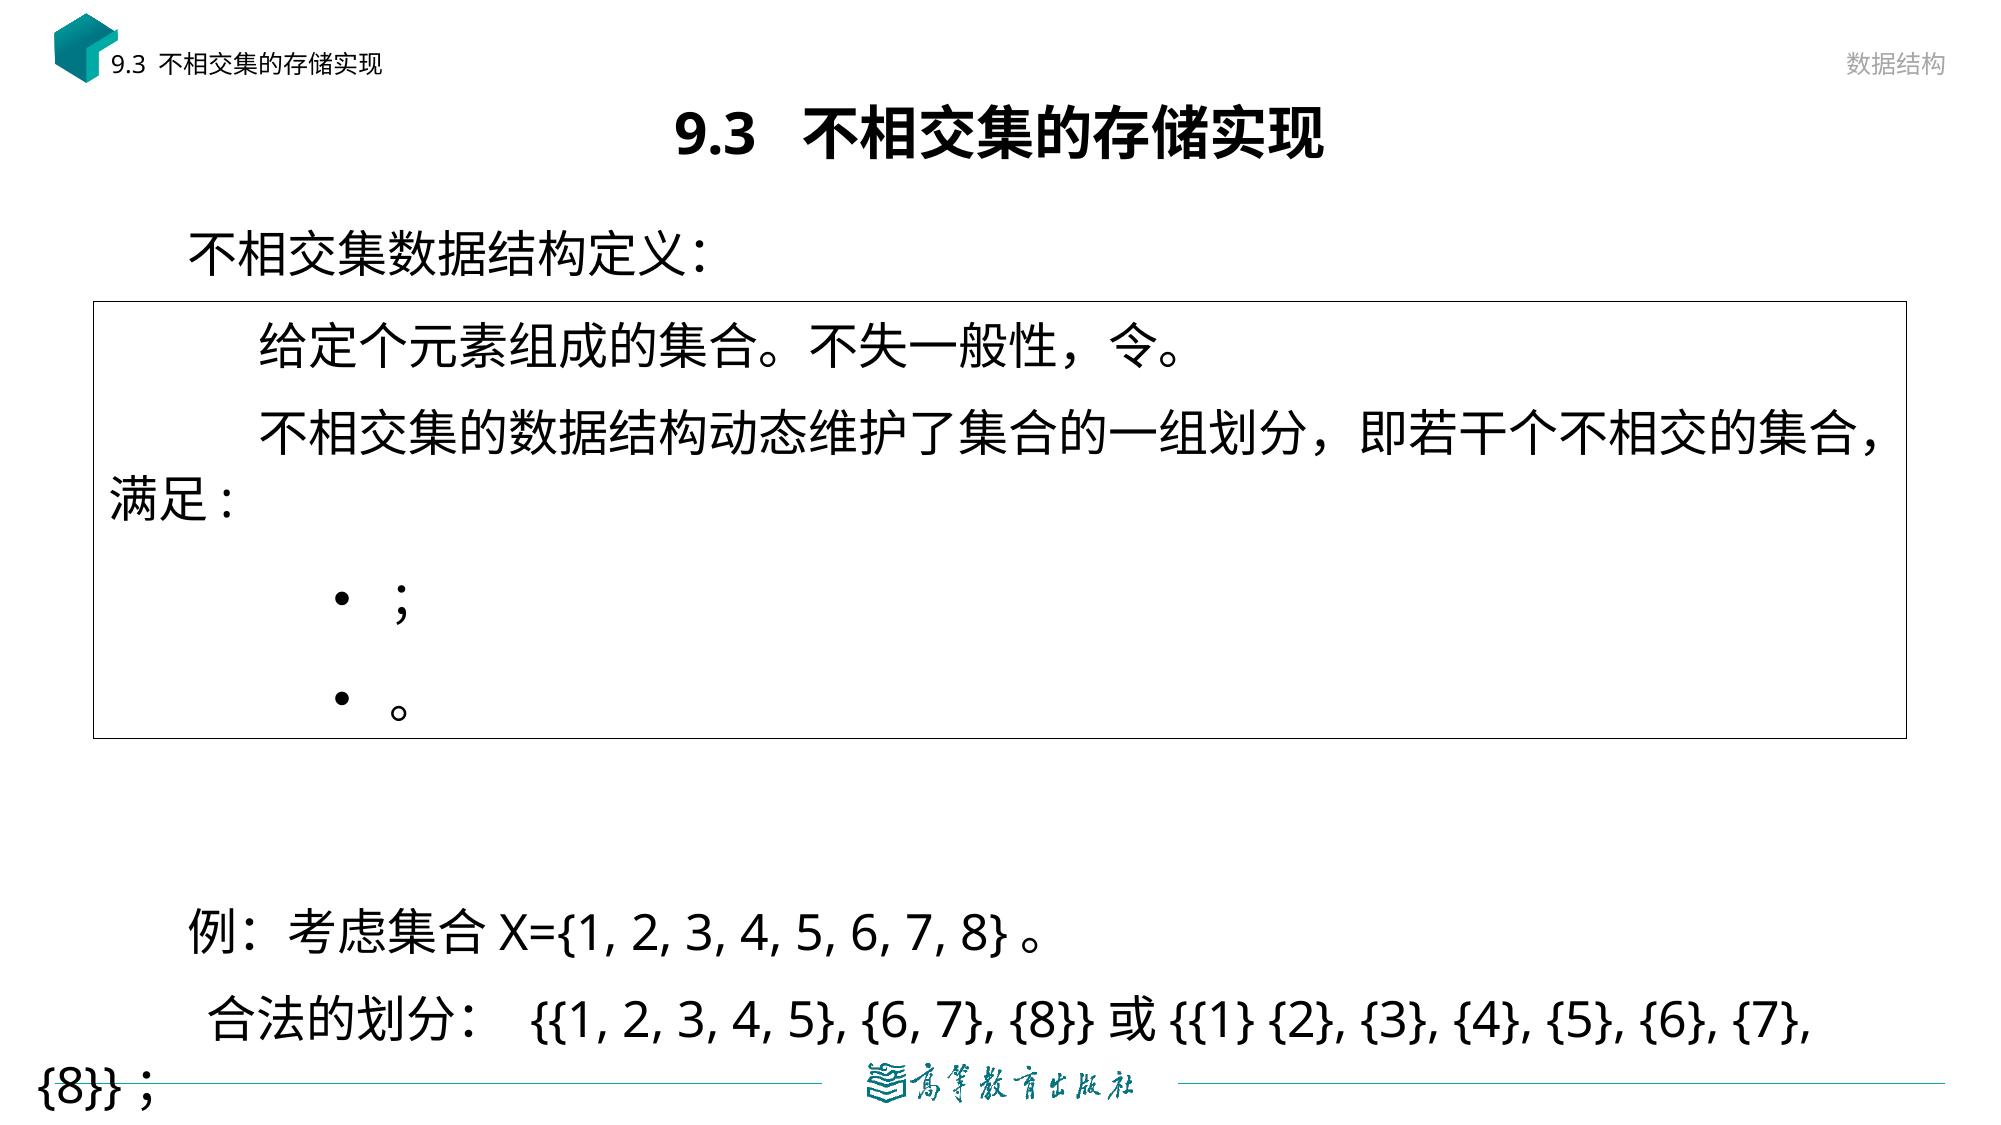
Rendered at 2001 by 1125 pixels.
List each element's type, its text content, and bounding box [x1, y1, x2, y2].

list 不相交集数据结构定义： 例：考虑集合X={1, 2, 3, 4, 5, 6, 7, 8}。 合法的划分： {{1, 2, 3, 4, 5}, {6, 7}, {8}}或{{1} {2}, {3}, {4}, {5}, {6}, {7}, {8}}； 以下不是集合X的划分: {{1, 2, 3, 4, 5}, {6, 7}}和{{1, 2, 3}, {3, 4, 5}, {5, 6, 7, 8}} 。 [22, 209, 1981, 1039]
subtitle 9.3 不相交集的存储实现 [95, 44, 894, 99]
picture [867, 1063, 1133, 1103]
title 9.3 不相交集的存储实现 [137, 92, 1863, 178]
list 数据结构 [1115, 32, 1962, 86]
